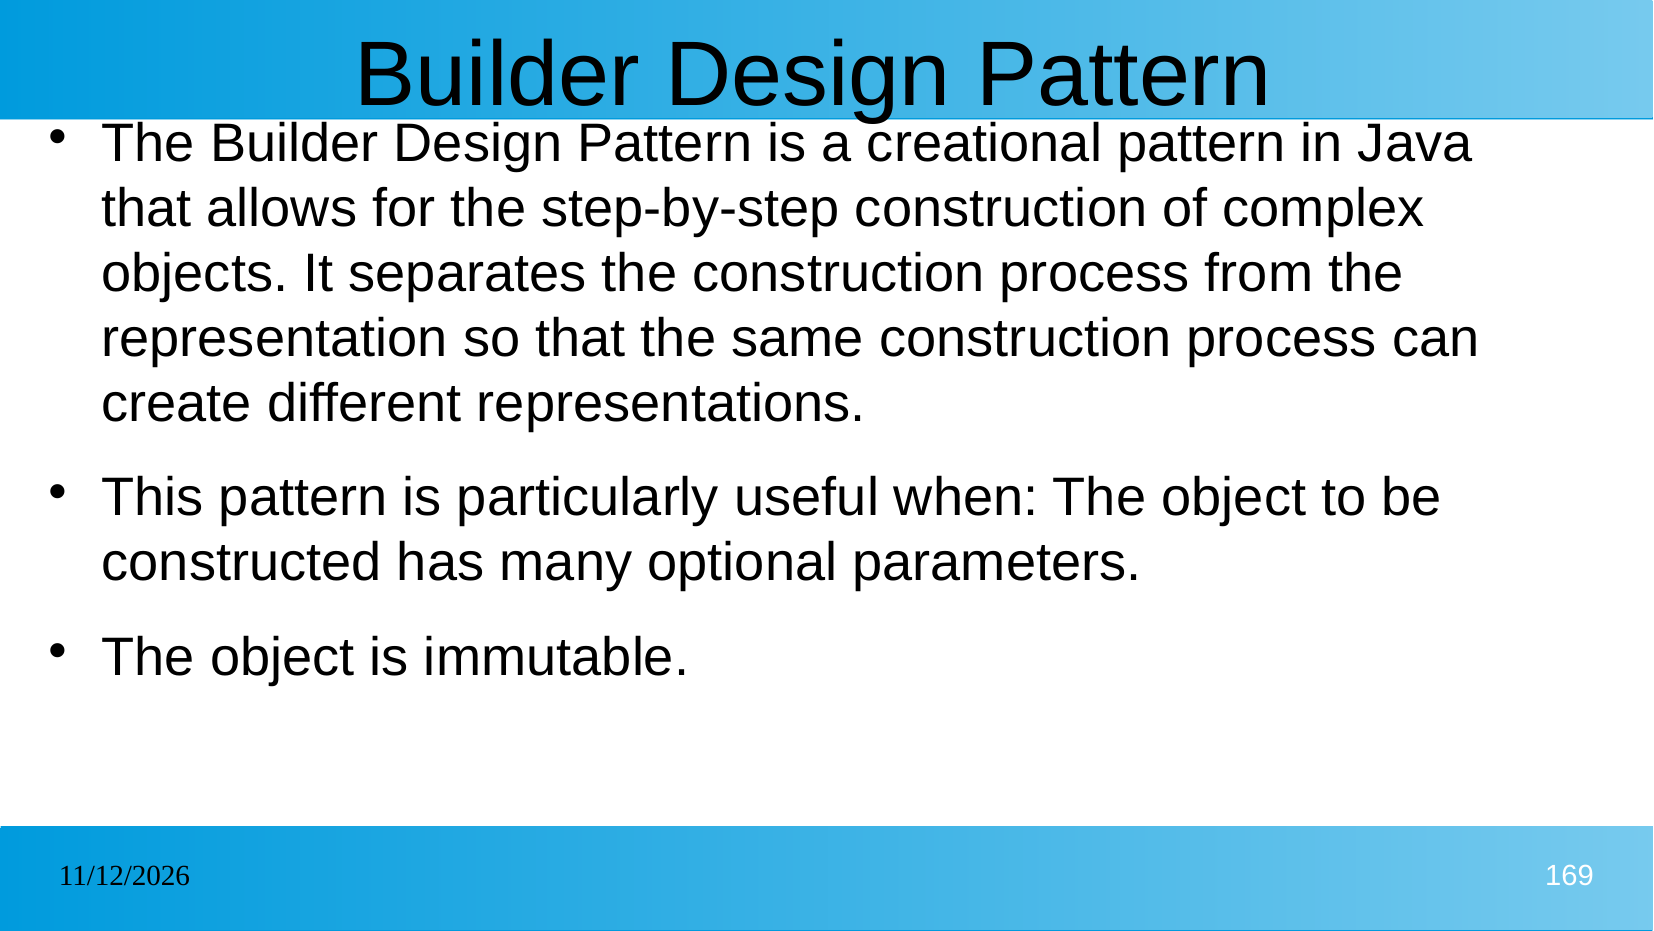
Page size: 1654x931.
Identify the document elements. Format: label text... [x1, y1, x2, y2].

list The Builder Design Pattern is a creational pattern in Java that allows for the step-by-step construction of complex objects. It separates the construction process from the representation so that the same construction process can create different representations. This pattern is particularly useful when: The object to be constructed has many optional parameters. The object is immutable. [30, 107, 1566, 830]
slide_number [59, 856, 443, 915]
title Builder Design Pattern [59, 29, 1594, 108]
slide_number 169 [1210, 856, 1594, 915]
